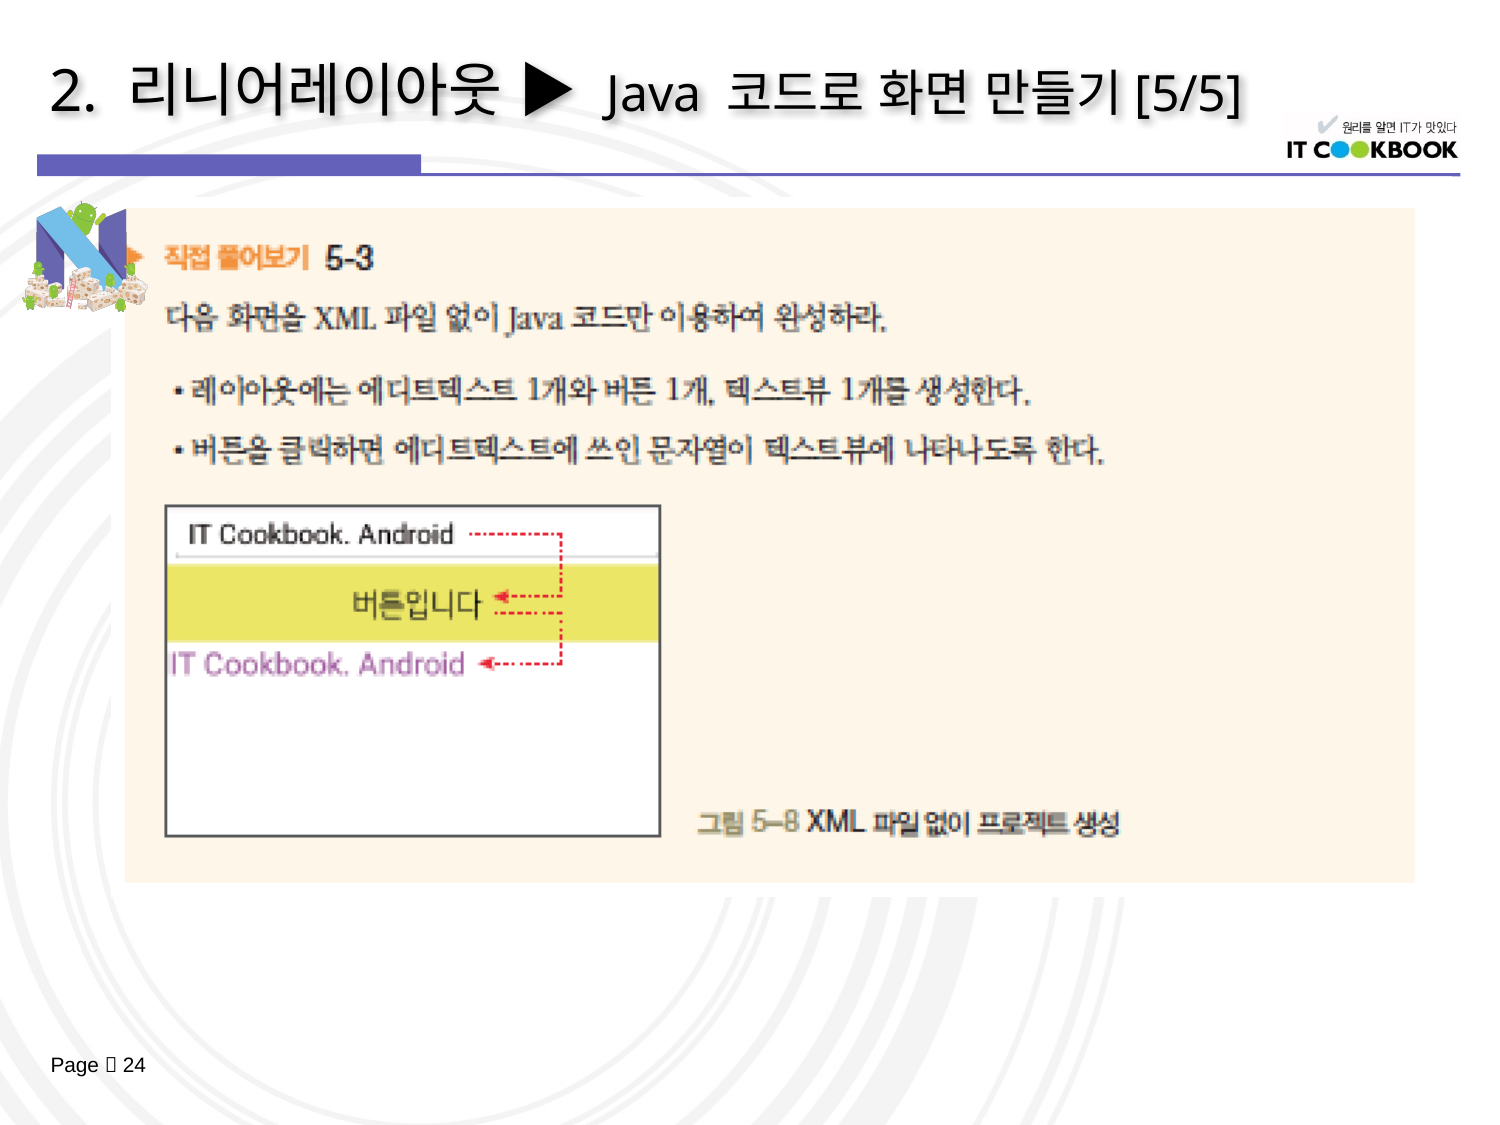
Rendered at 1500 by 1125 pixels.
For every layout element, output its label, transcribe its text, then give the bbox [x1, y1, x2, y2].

picture [0, 35, 1500, 1125]
title 2. 리니어레이아웃 ▶ Java 코드로 화면 만들기[5/5] [48, 53, 1448, 161]
